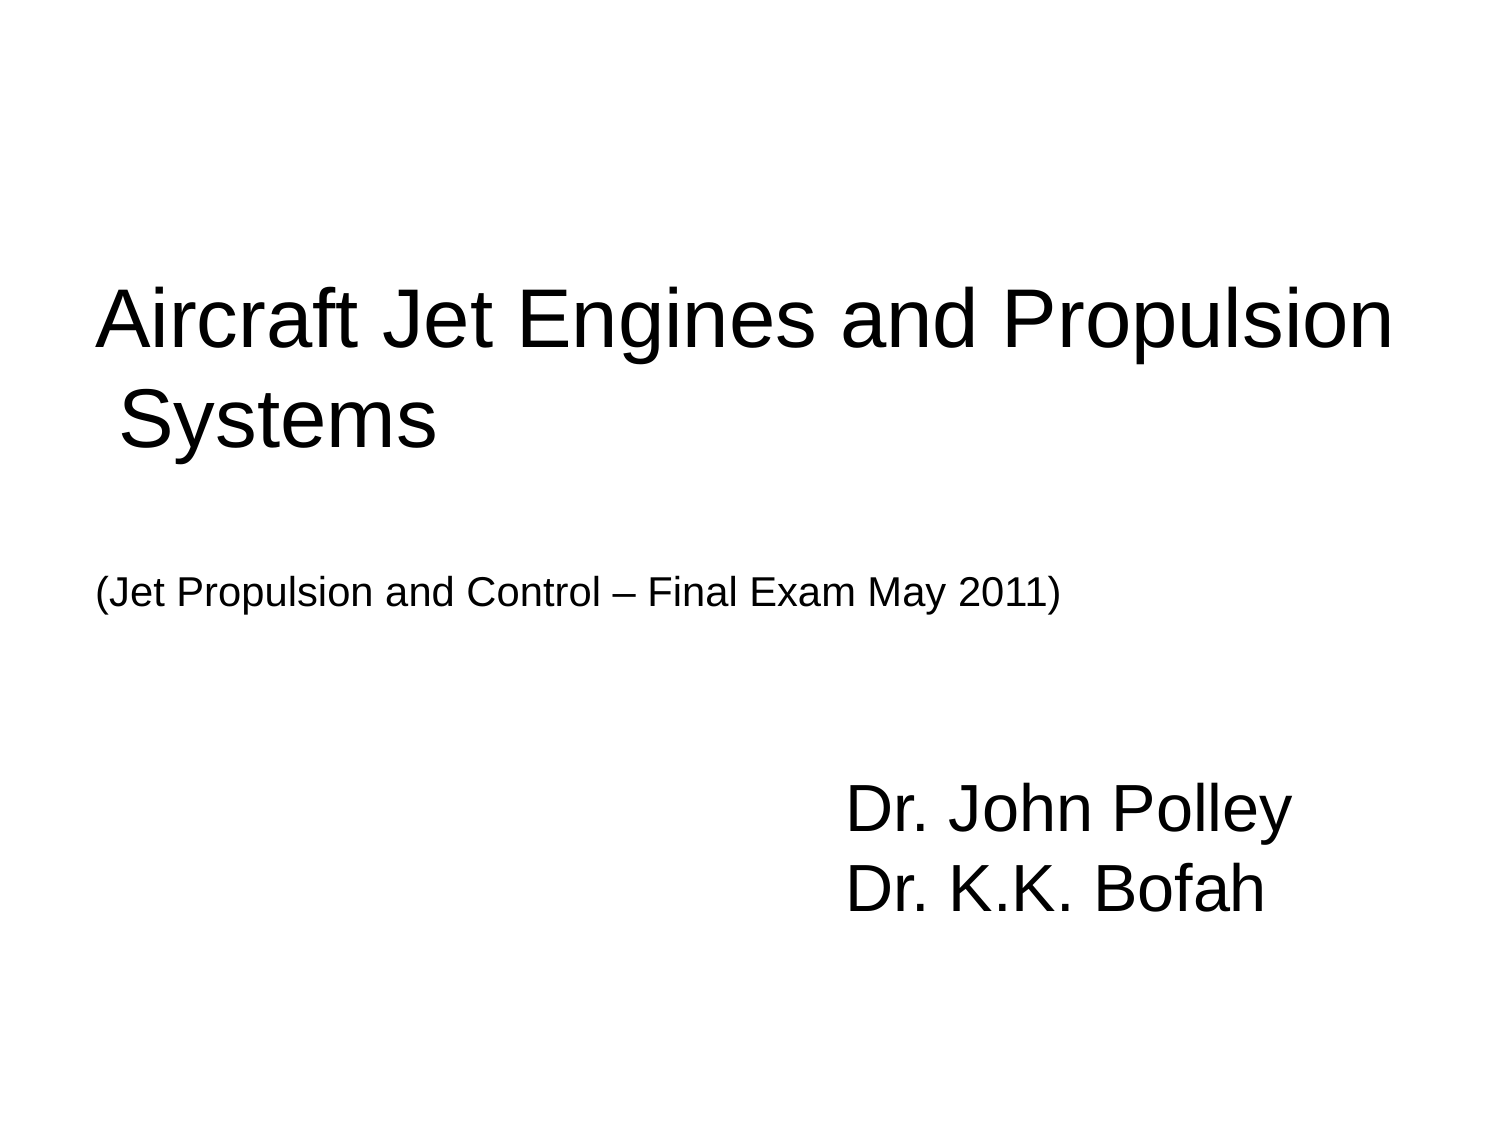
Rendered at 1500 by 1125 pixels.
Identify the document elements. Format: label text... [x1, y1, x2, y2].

text_box Aircraft Jet Engines and Propulsion Systems (Jet Propulsion and Control – Final Exam May 2011) Dr. John Polley Dr. K.K. Bofah [80, 257, 1412, 932]
